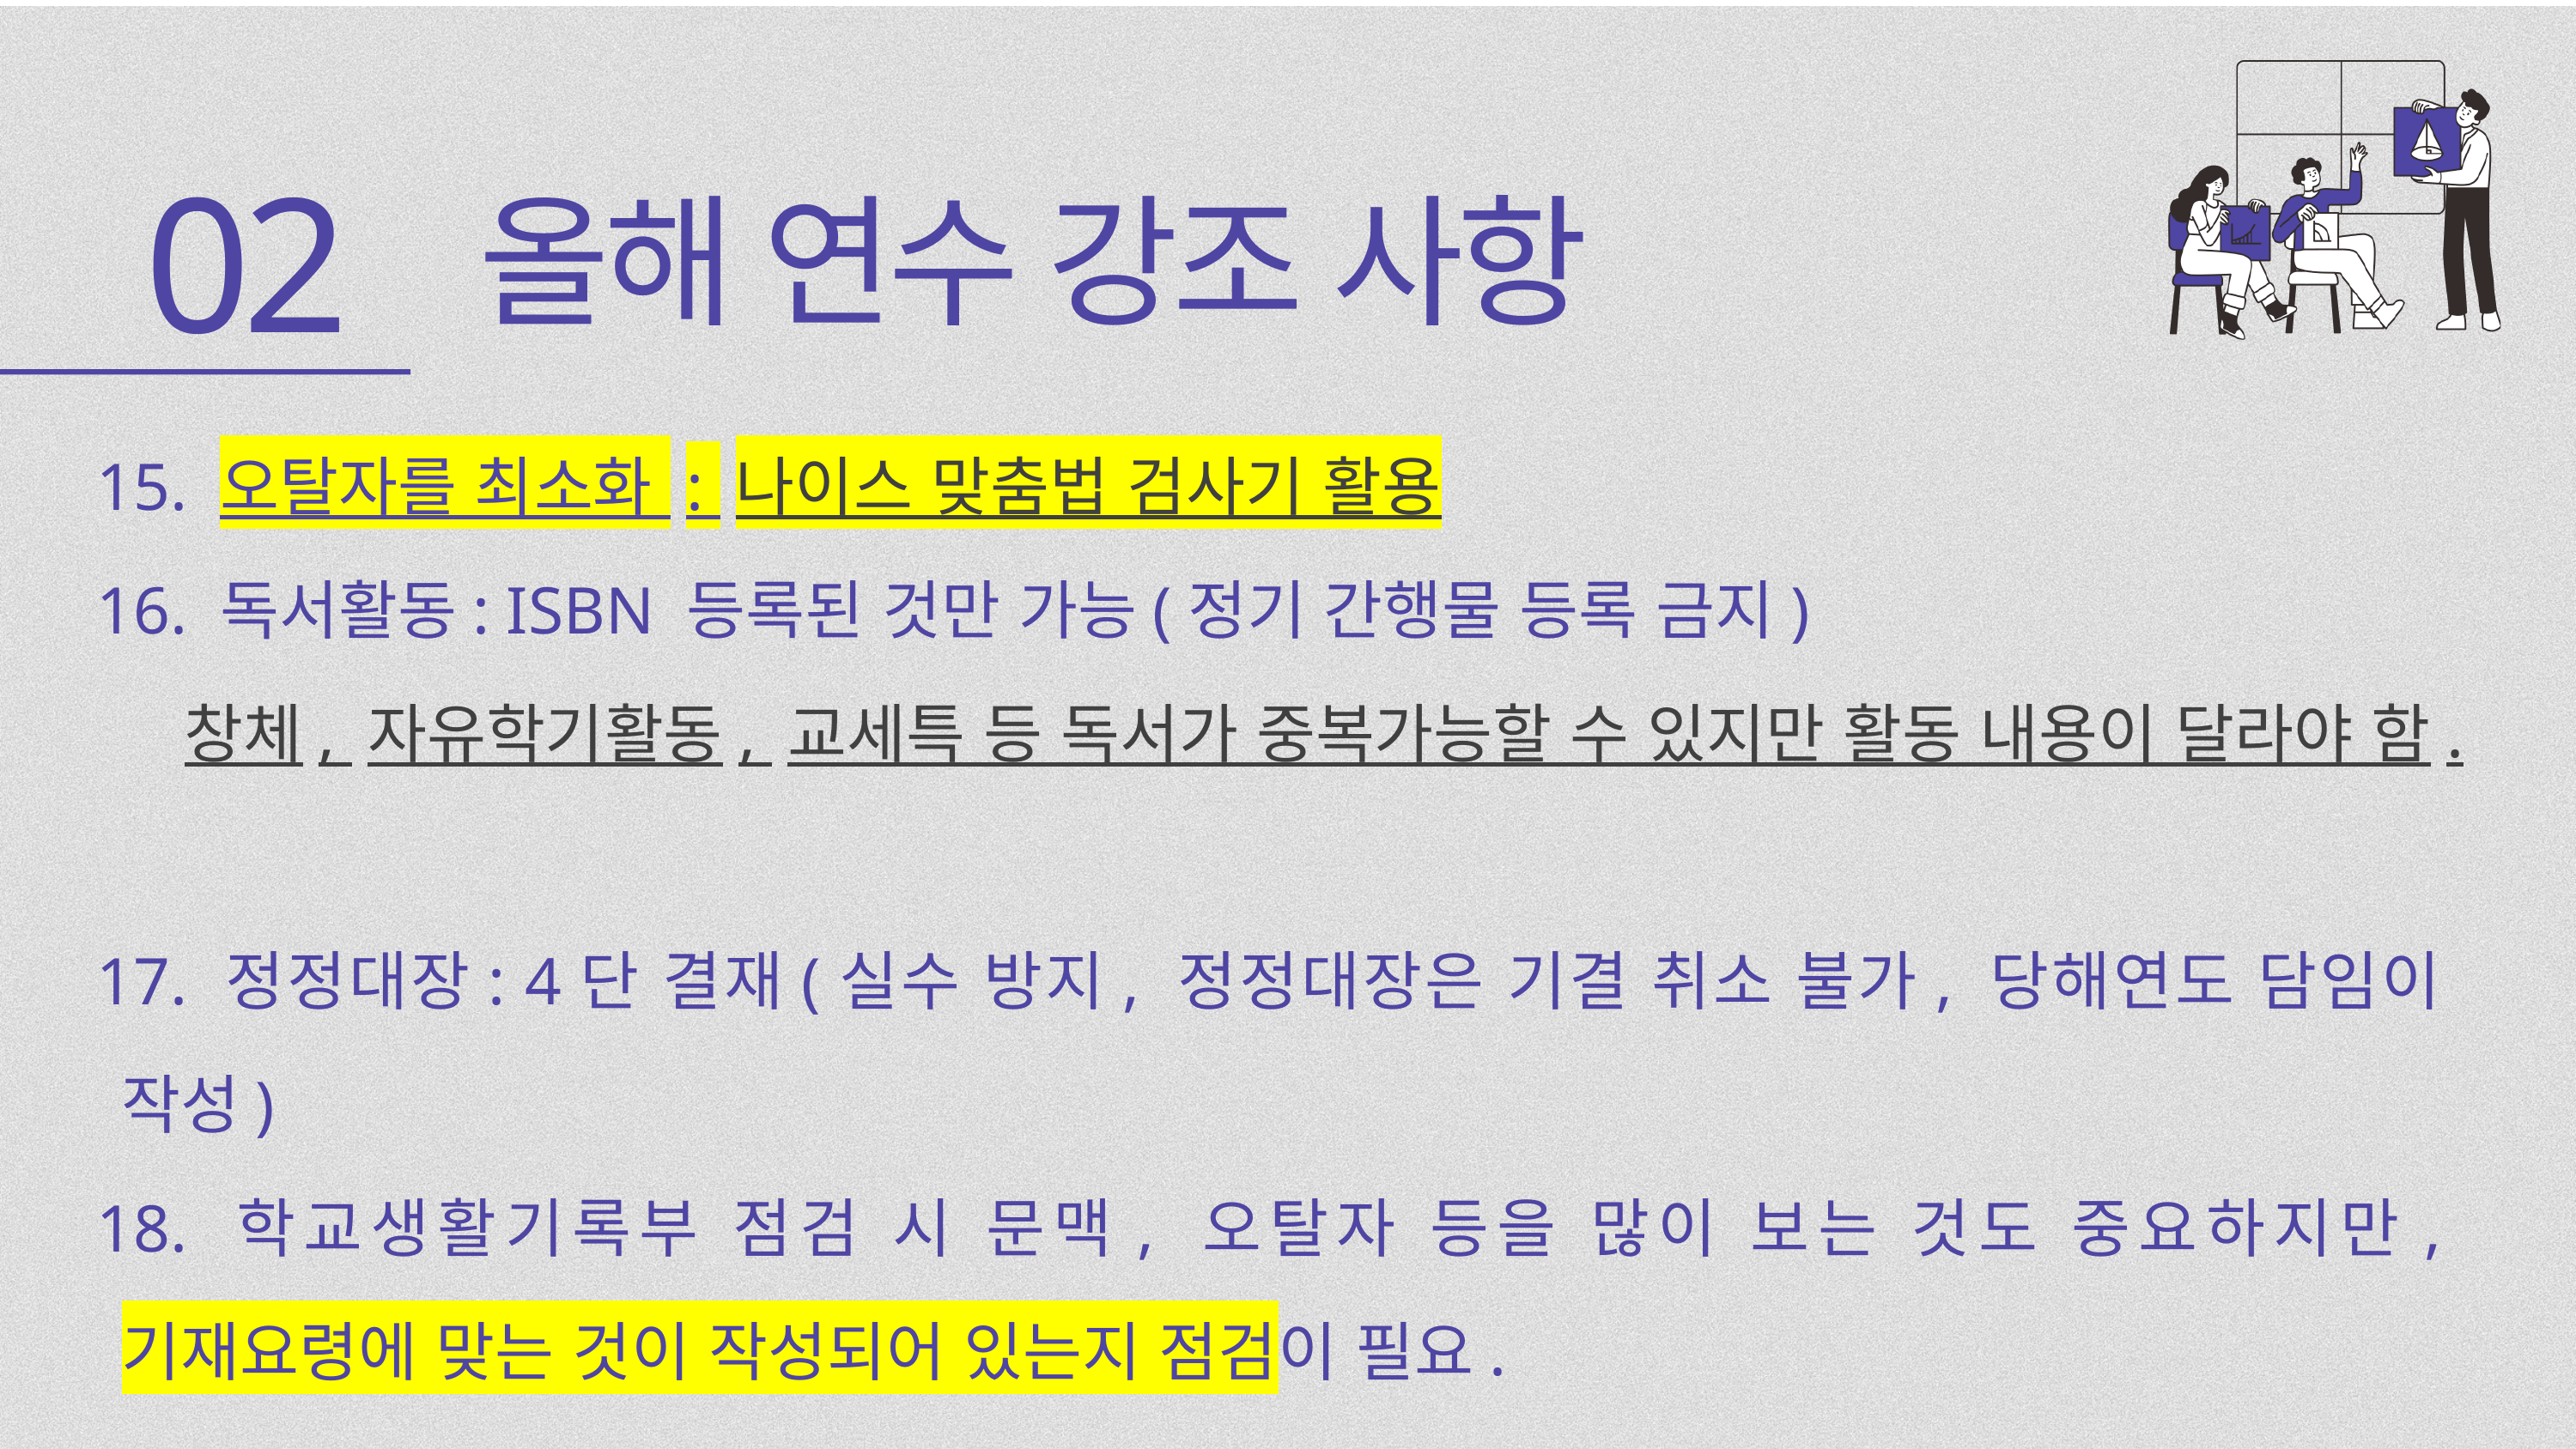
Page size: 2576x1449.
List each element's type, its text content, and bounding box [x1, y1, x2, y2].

text_box [0, 6, 2576, 1449]
text_box 02 [144, 136, 479, 370]
text_box [2167, 60, 2501, 340]
text_box 15. 오탈자를 최소화 : 나이스 맞춤법 검사기 활용 16. 독서활동: ISBN 등록된 것만 가능(정기 간행물 등록 금지) 창체, 자유학기활동, 교세특 등 독서가 중복가능할 수 있지만 활동 내용이 달라야 함. 17. 정정대장: 4단 결재(실수 방지, 정정대장은 기결 취소 불가, 당해연도 담임이 작성) 18. 학교생활기록부 점검 시 문맥, 오탈자 등을 많이 보는 것도 중요하지만, 기재요령에 맞는 것이 작성되어 있는지 점검이 필요. [62, 399, 2451, 1388]
text_box 올해 연수 강조 사항 [479, 164, 2033, 343]
